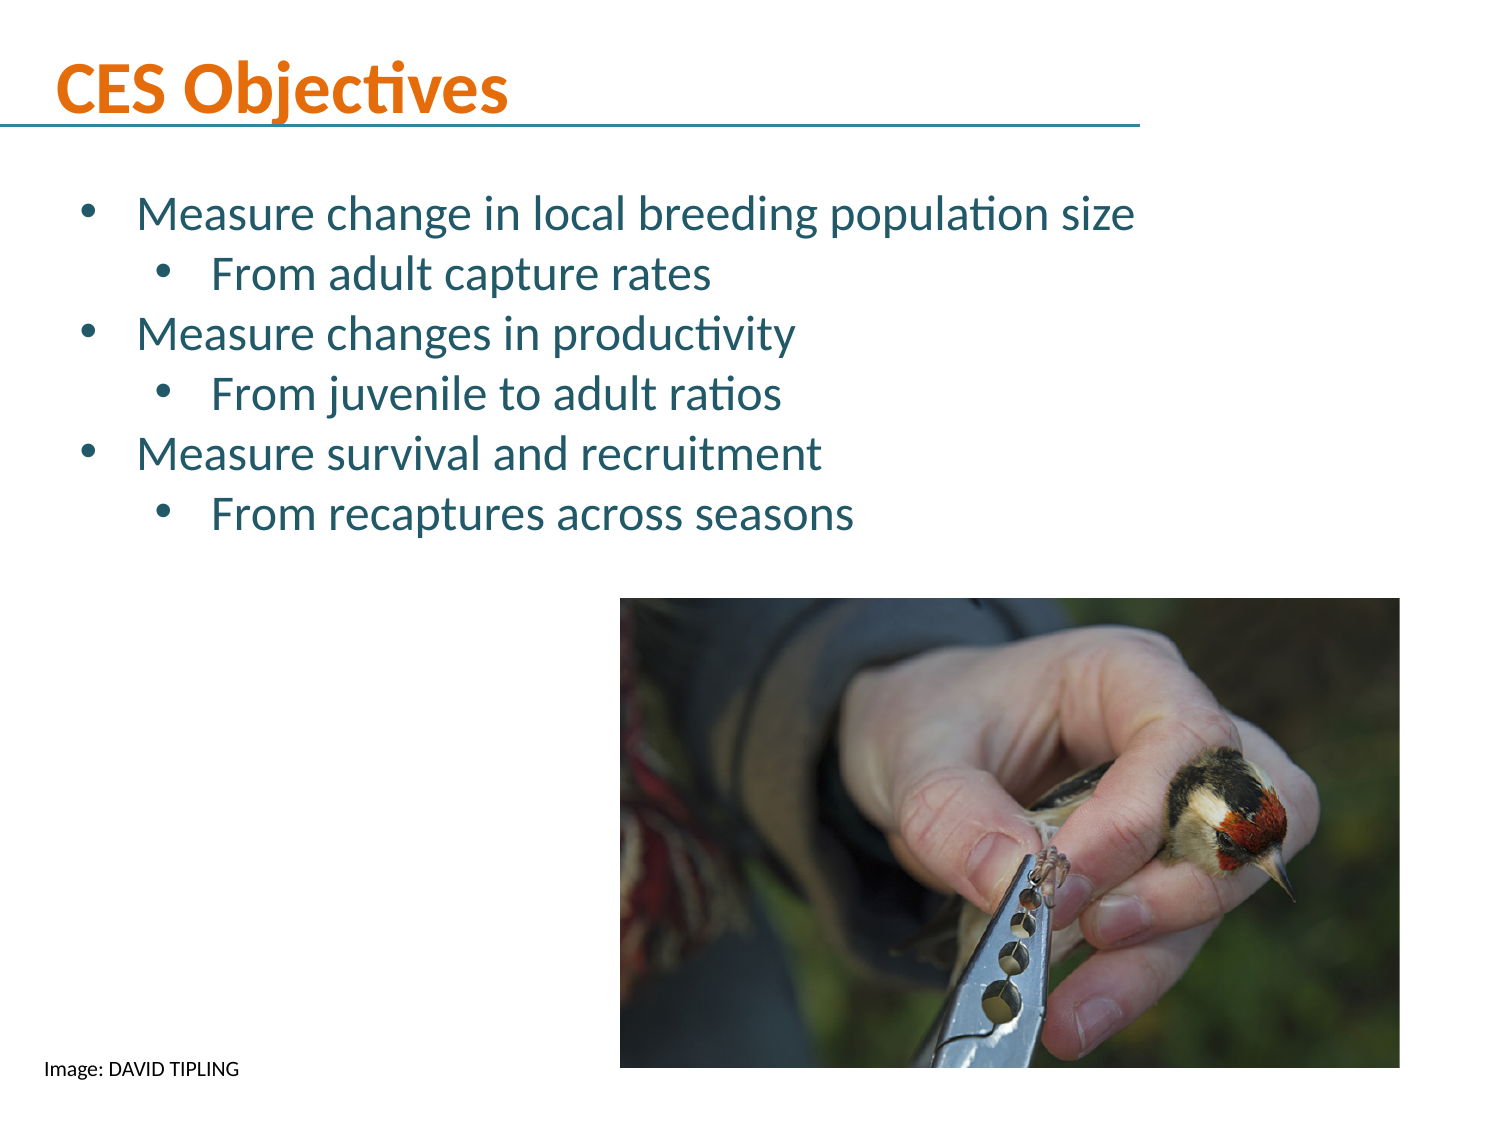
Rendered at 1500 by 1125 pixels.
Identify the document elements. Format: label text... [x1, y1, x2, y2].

text_box Measure change in local breeding population size From adult capture rates Measure changes in productivity From juvenile to adult ratios Measure survival and recruitment From recaptures across seasons [63, 171, 1402, 609]
text_box CES Objectives [41, 30, 1282, 136]
text_box Image: DAVID TIPLING [29, 1046, 833, 1088]
picture [619, 597, 1400, 1068]
